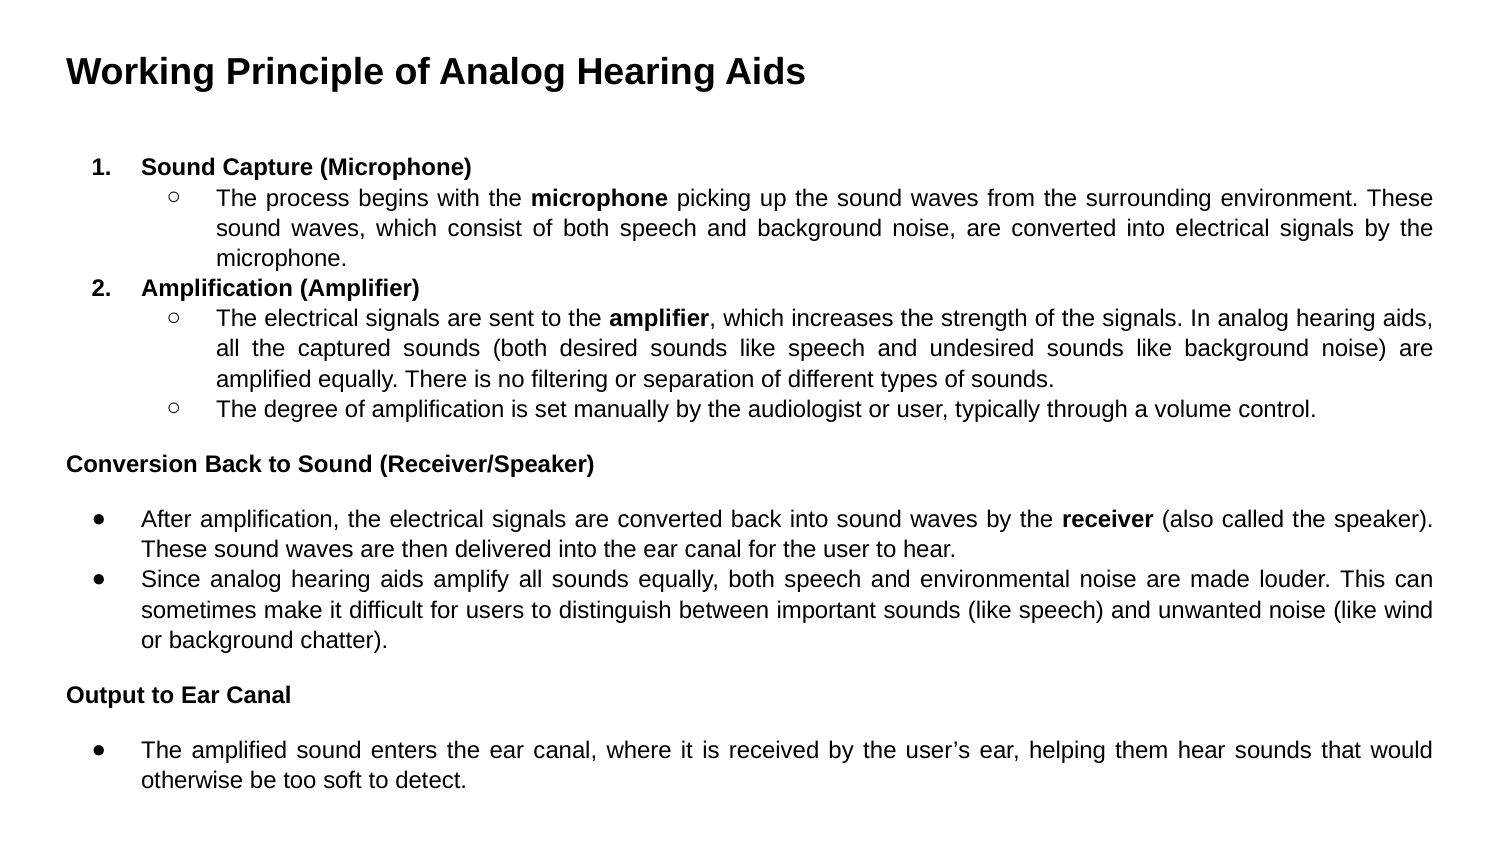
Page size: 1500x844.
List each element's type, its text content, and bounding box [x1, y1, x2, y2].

list Sound Capture (Microphone) The process begins with the microphone picking up the sound waves from the surrounding environment. These sound waves, which consist of both speech and background noise, are converted into electrical signals by the microphone. Amplification (Amplifier) The electrical signals are sent to the amplifier, which increases the strength of the signals. In analog hearing aids, all the captured sounds (both desired sounds like speech and undesired sounds like background noise) are amplified equally. There is no filtering or separation of different types of sounds. The degree of amplification is set manually by the audiologist or user, typically through a volume control. Conversion Back to Sound (Receiver/Speaker) After amplification, the electrical signals are converted back into sound waves by the receiver (also called the speaker). These sound waves are then delivered into the ear canal for the user to hear. Since analog hearing aids amplify all sounds equally, both speech and environmental noise are made louder. This can sometimes make it difficult for users to distinguish between important sounds (like speech) and unwanted noise (like wind or background chatter). Output to Ear Canal The amplified sound enters the ear canal, where it is received by the user’s ear, helping them hear sounds that would otherwise be too soft to detect. [51, 77, 1449, 639]
title Working Principle of Analog Hearing Aids [51, 25, 1449, 77]
